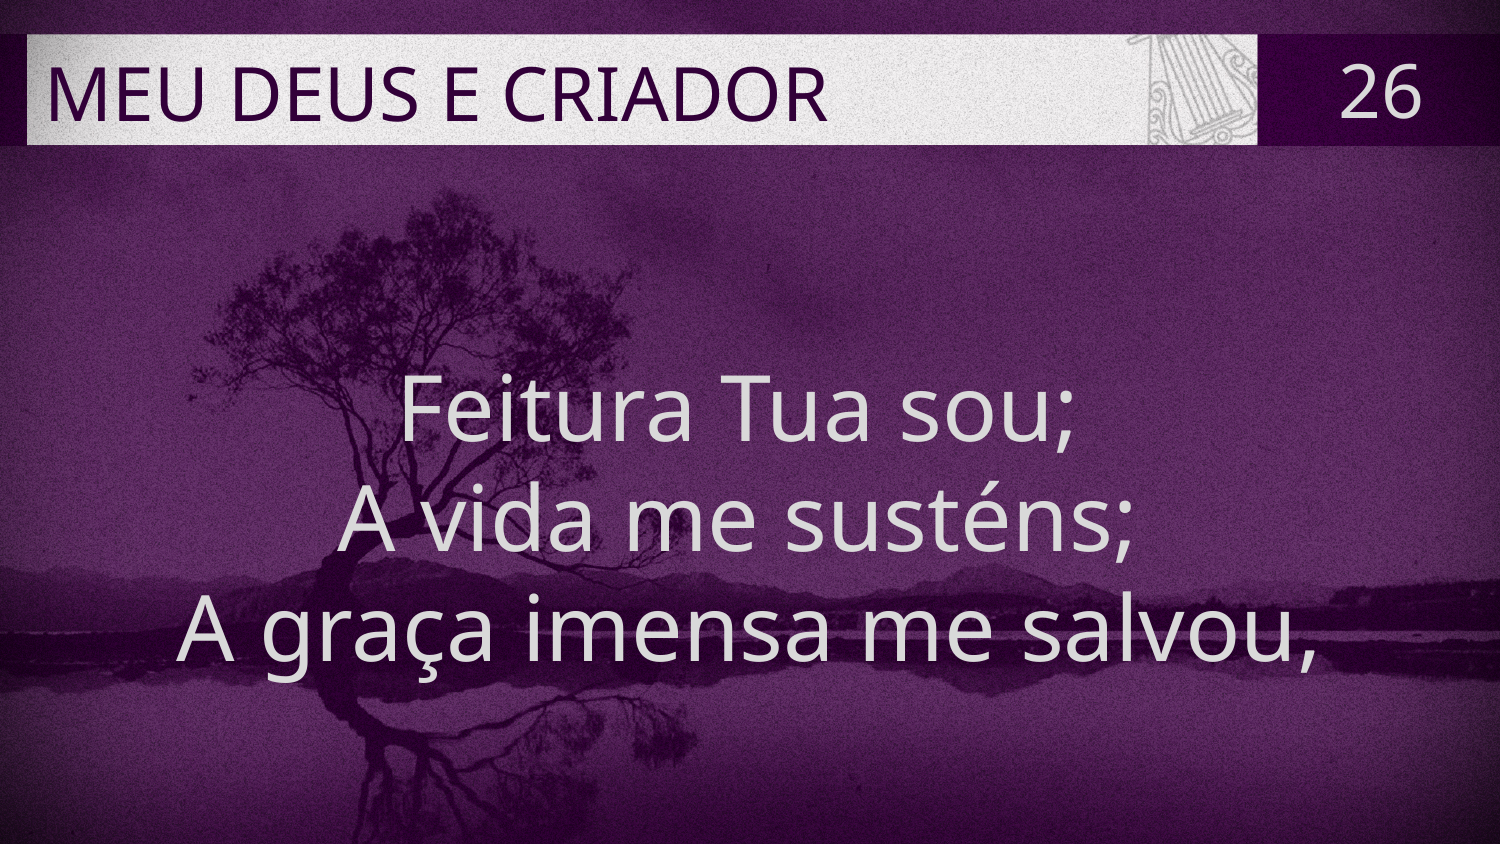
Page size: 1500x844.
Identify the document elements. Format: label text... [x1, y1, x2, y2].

picture [0, 0, 1500, 185]
title MEU DEUS E CRIADOR [29, 33, 1258, 151]
list Feitura Tua sou; A vida me susténs; A graça imensa me salvou, [0, 185, 1500, 844]
list 26 [1281, 36, 1483, 143]
